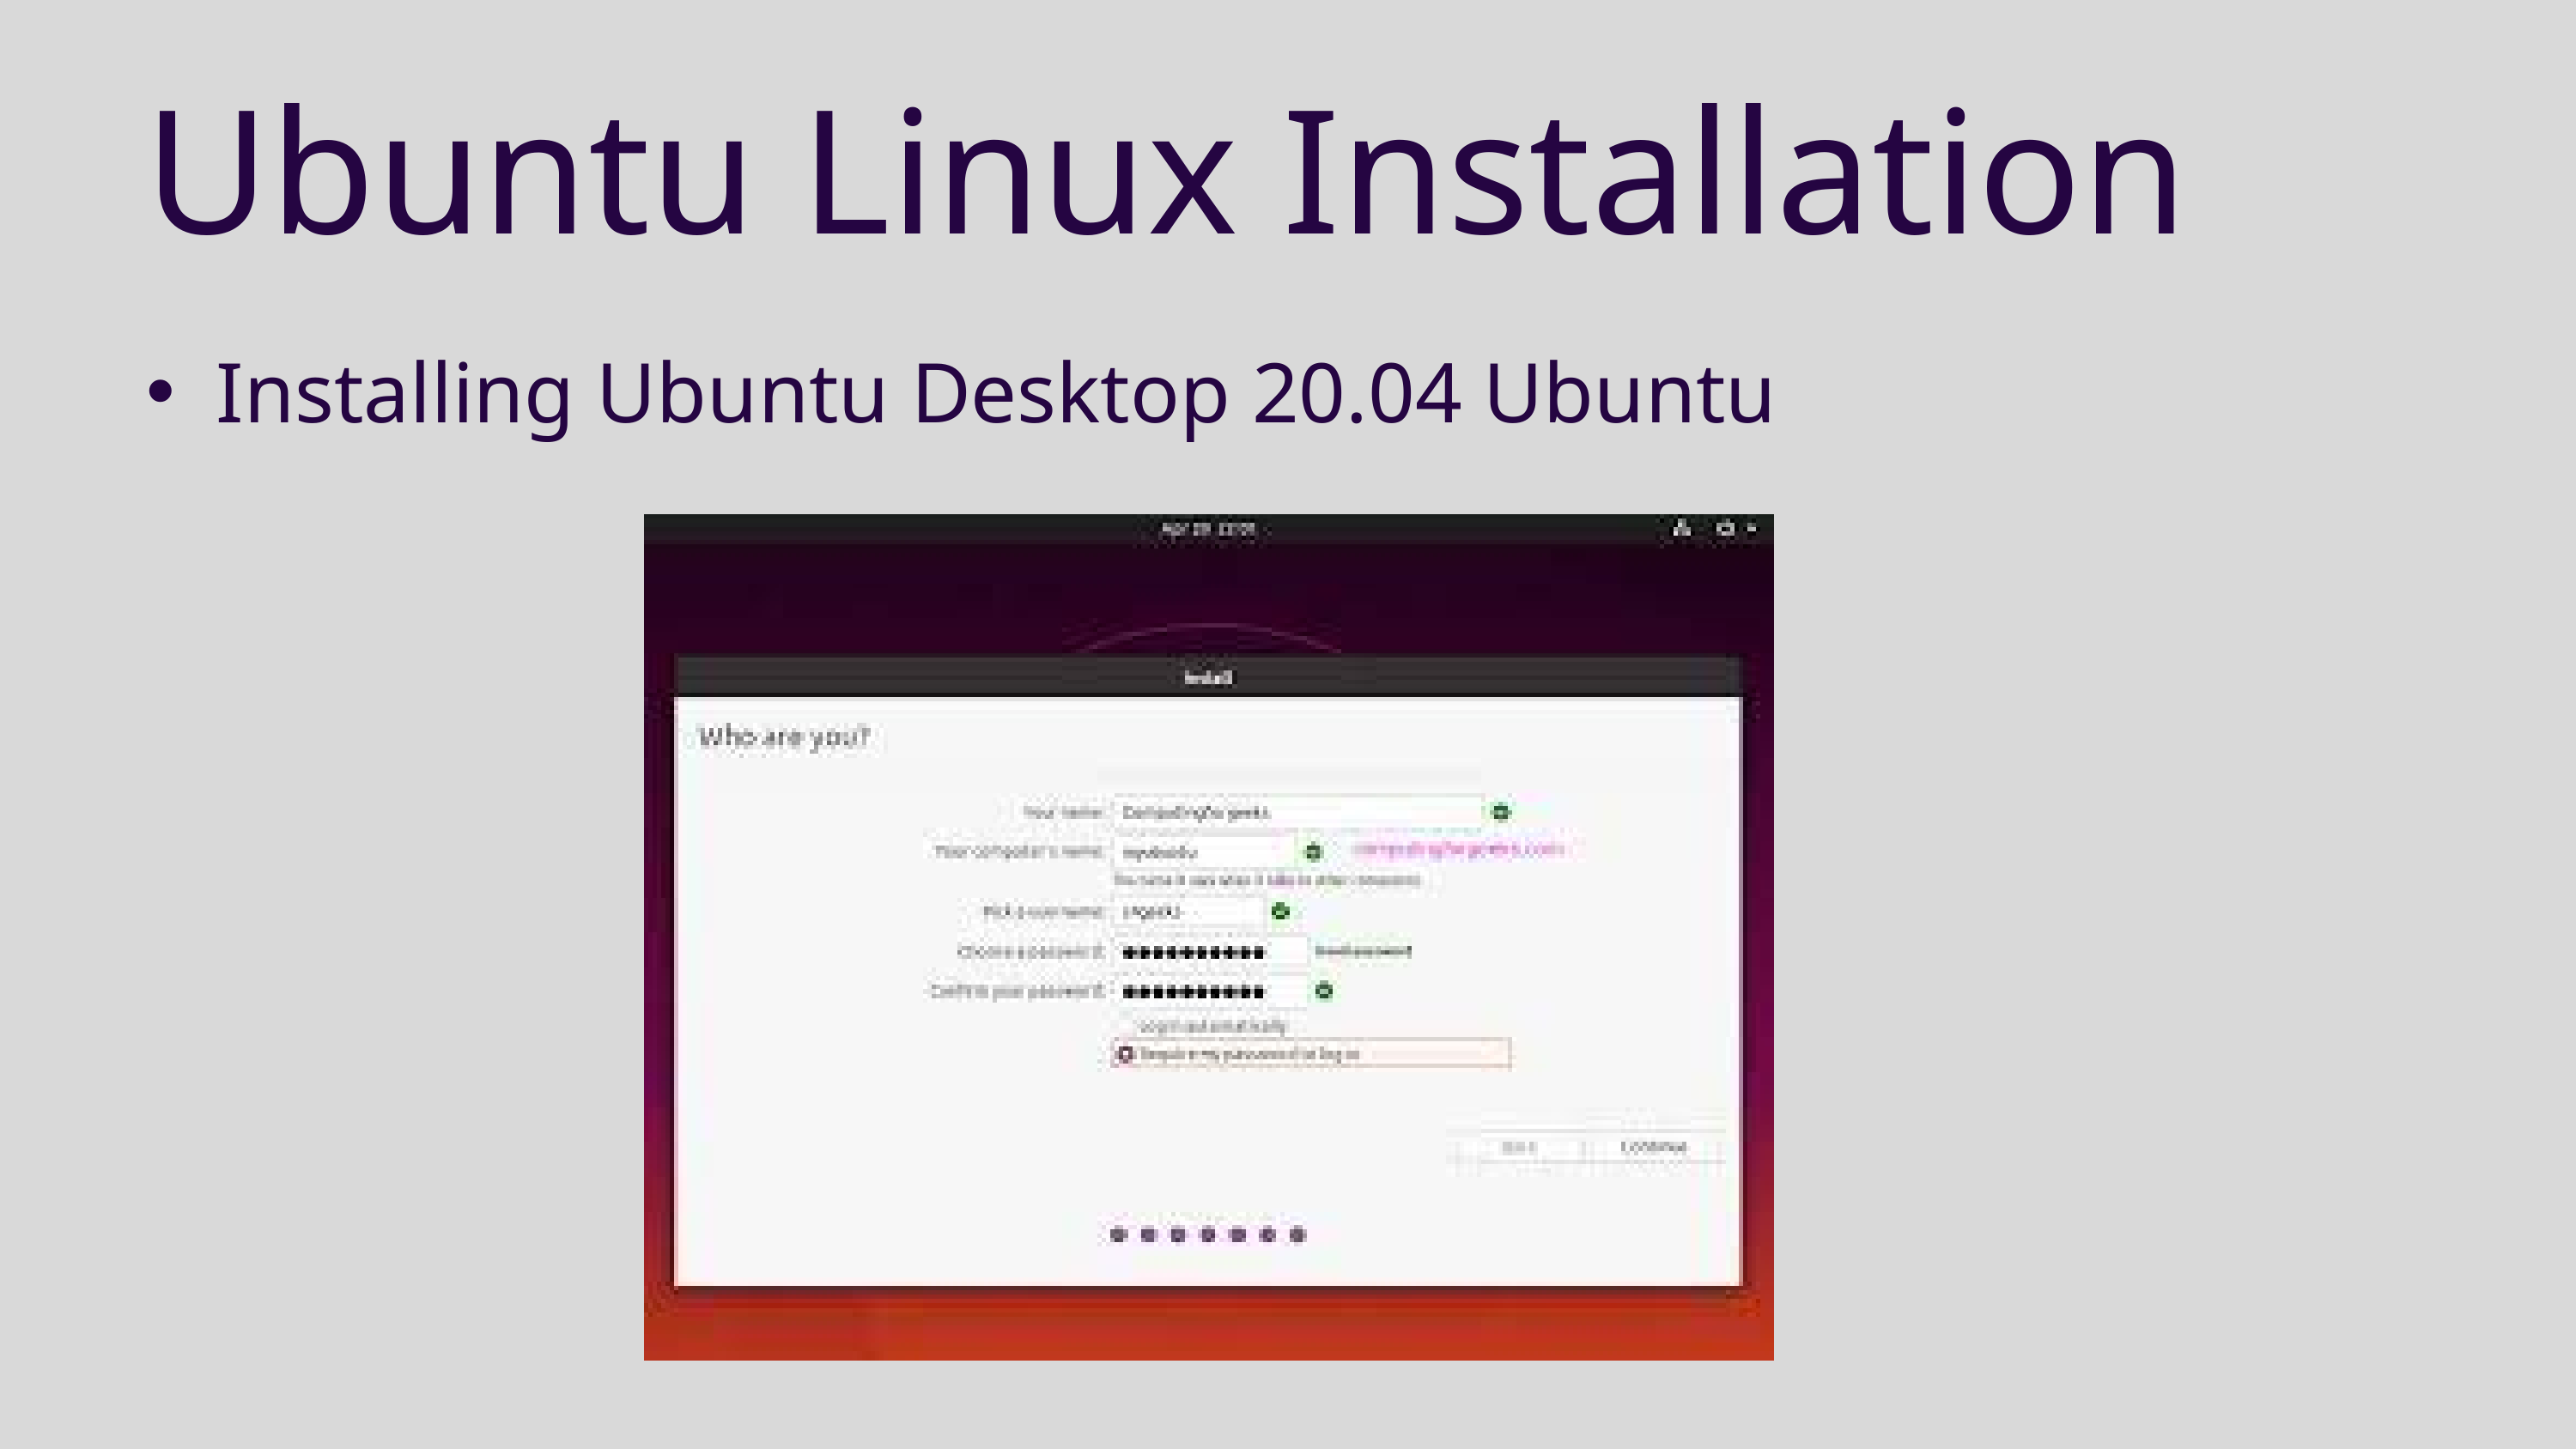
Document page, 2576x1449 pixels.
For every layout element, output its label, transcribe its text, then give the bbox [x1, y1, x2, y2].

picture [644, 514, 1774, 1361]
text_box Ubuntu Linux Installation [144, 113, 2406, 269]
text_box Installing Ubuntu Desktop 20.04 Ubuntu [76, 324, 2432, 440]
